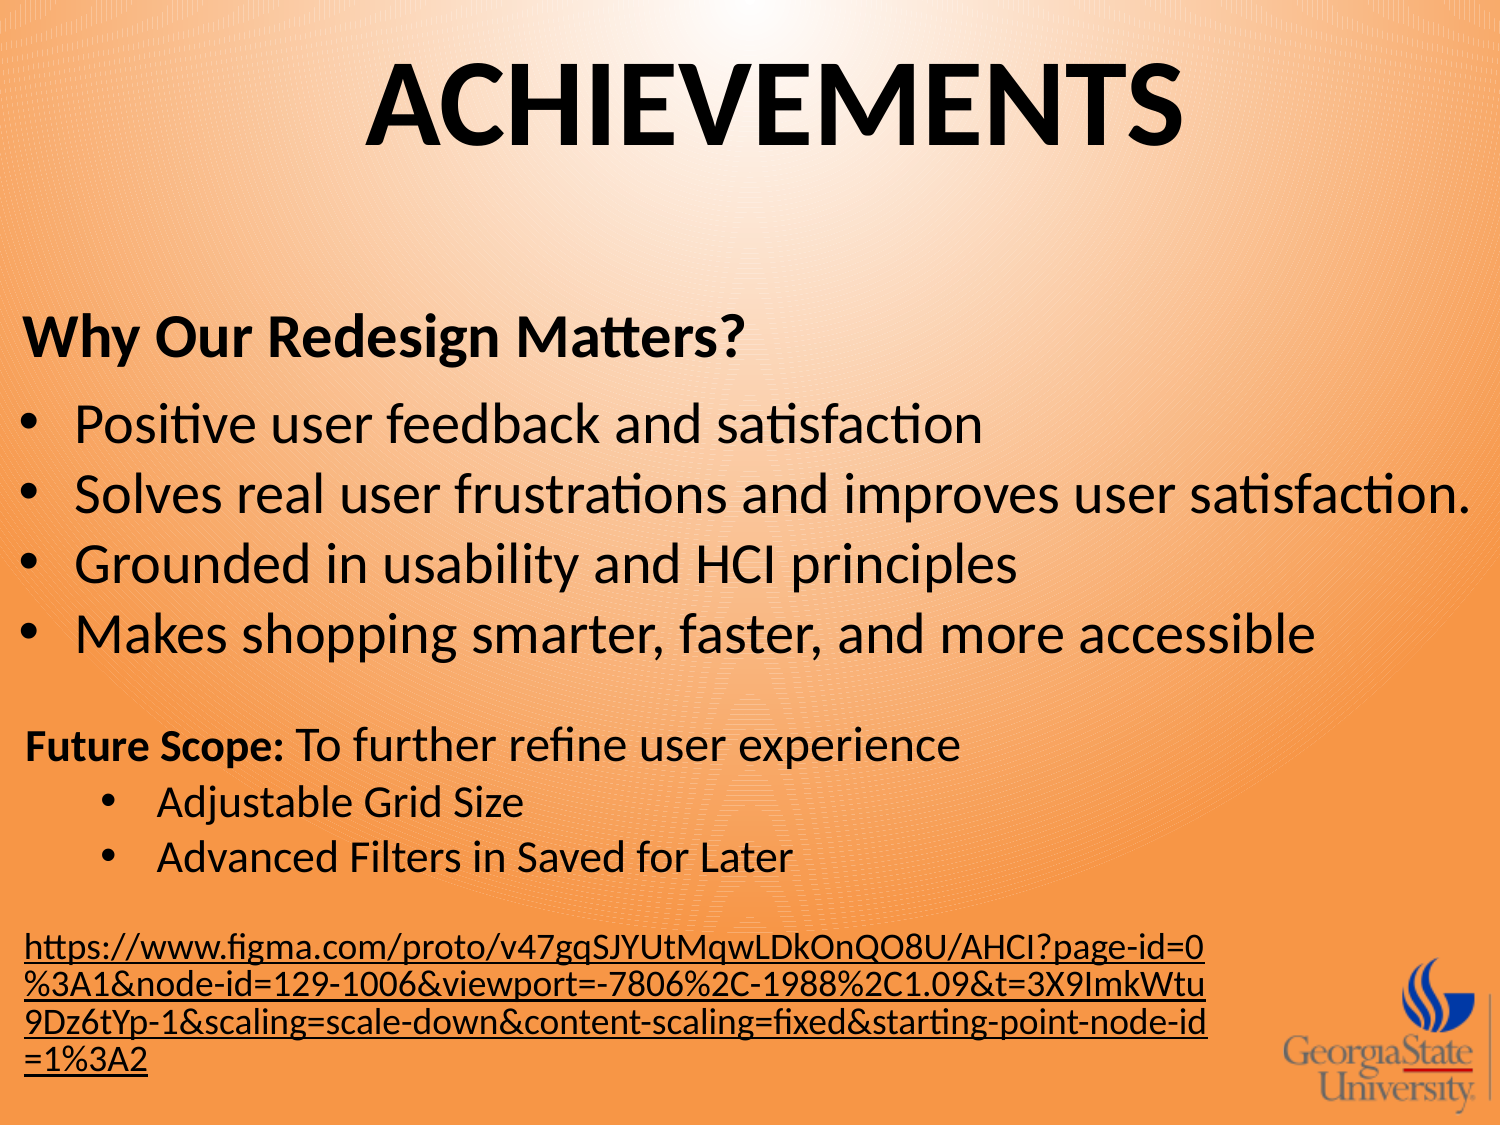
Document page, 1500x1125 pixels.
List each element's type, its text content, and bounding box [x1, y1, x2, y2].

picture [1282, 937, 1493, 1125]
text_box https://www.figma.com/proto/v47gqSJYUtMqwLDkOnQO8U/AHCI?page-id=0%3A1&node-id=129-1006&viewport=-7806%2C-1988%2C1.09&t=3X9ImkWtu9Dz6tYp-1&scaling=scale-down&content-scaling=fixed&starting-point-node-id=1%3A2 [9, 914, 1229, 1020]
text_box Positive user feedback and satisfaction Solves real user frustrations and improves user satisfaction. Grounded in usability and HCI principles Makes shopping smarter, faster, and more accessible [3, 378, 1497, 673]
text_box ACHIEVEMENTS [62, 13, 1490, 179]
text_box Future Scope: To further refine user experience Adjustable Grid Size Advanced Filters in Saved for Later [10, 704, 977, 889]
text_box Why Our Redesign Matters? [8, 287, 764, 378]
